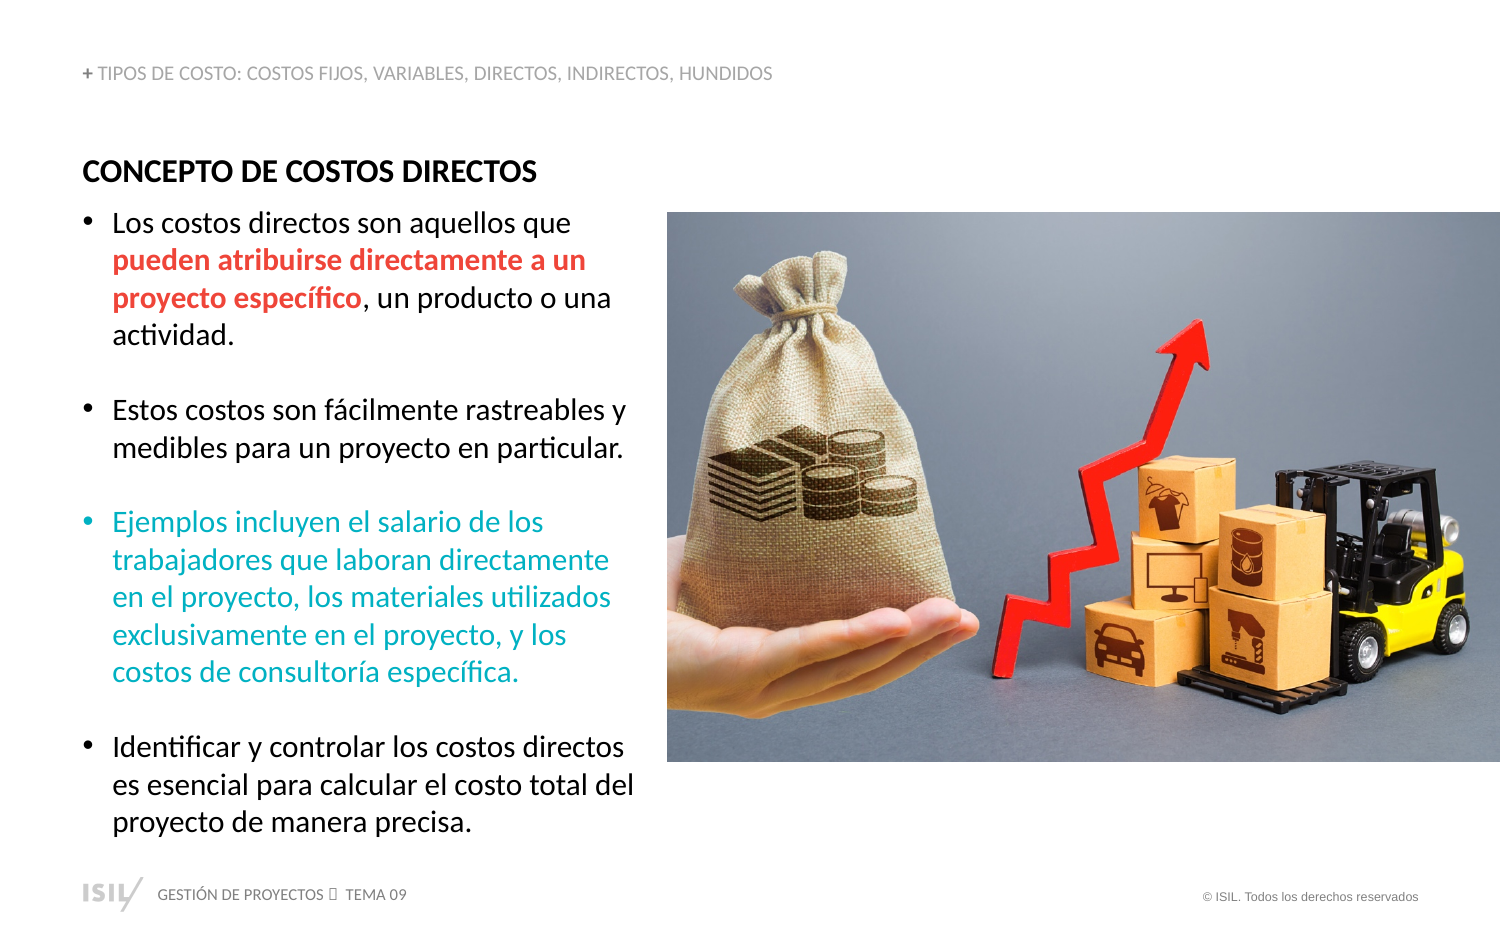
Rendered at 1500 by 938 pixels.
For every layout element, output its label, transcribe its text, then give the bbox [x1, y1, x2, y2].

text_box + TIPOS DE COSTO: COSTOS FIJOS, VARIABLES, DIRECTOS, INDIRECTOS, HUNDIDOS [82, 61, 1122, 85]
picture [667, 212, 1500, 762]
text_box CONCEPTO DE COSTOS DIRECTOS Los costos directos son aquellos que pueden atribuirse directamente a un proyecto específico, un producto o una actividad. Estos costos son fácilmente rastreables y medibles para un proyecto en particular. Ejemplos incluyen el salario de los trabajadores que laboran directamente en el proyecto, los materiales utilizados exclusivamente en el proyecto, y los costos de consultoría específica. Identificar y controlar los costos directos es esencial para calcular el costo total del proyecto de manera precisa. [82, 149, 638, 839]
